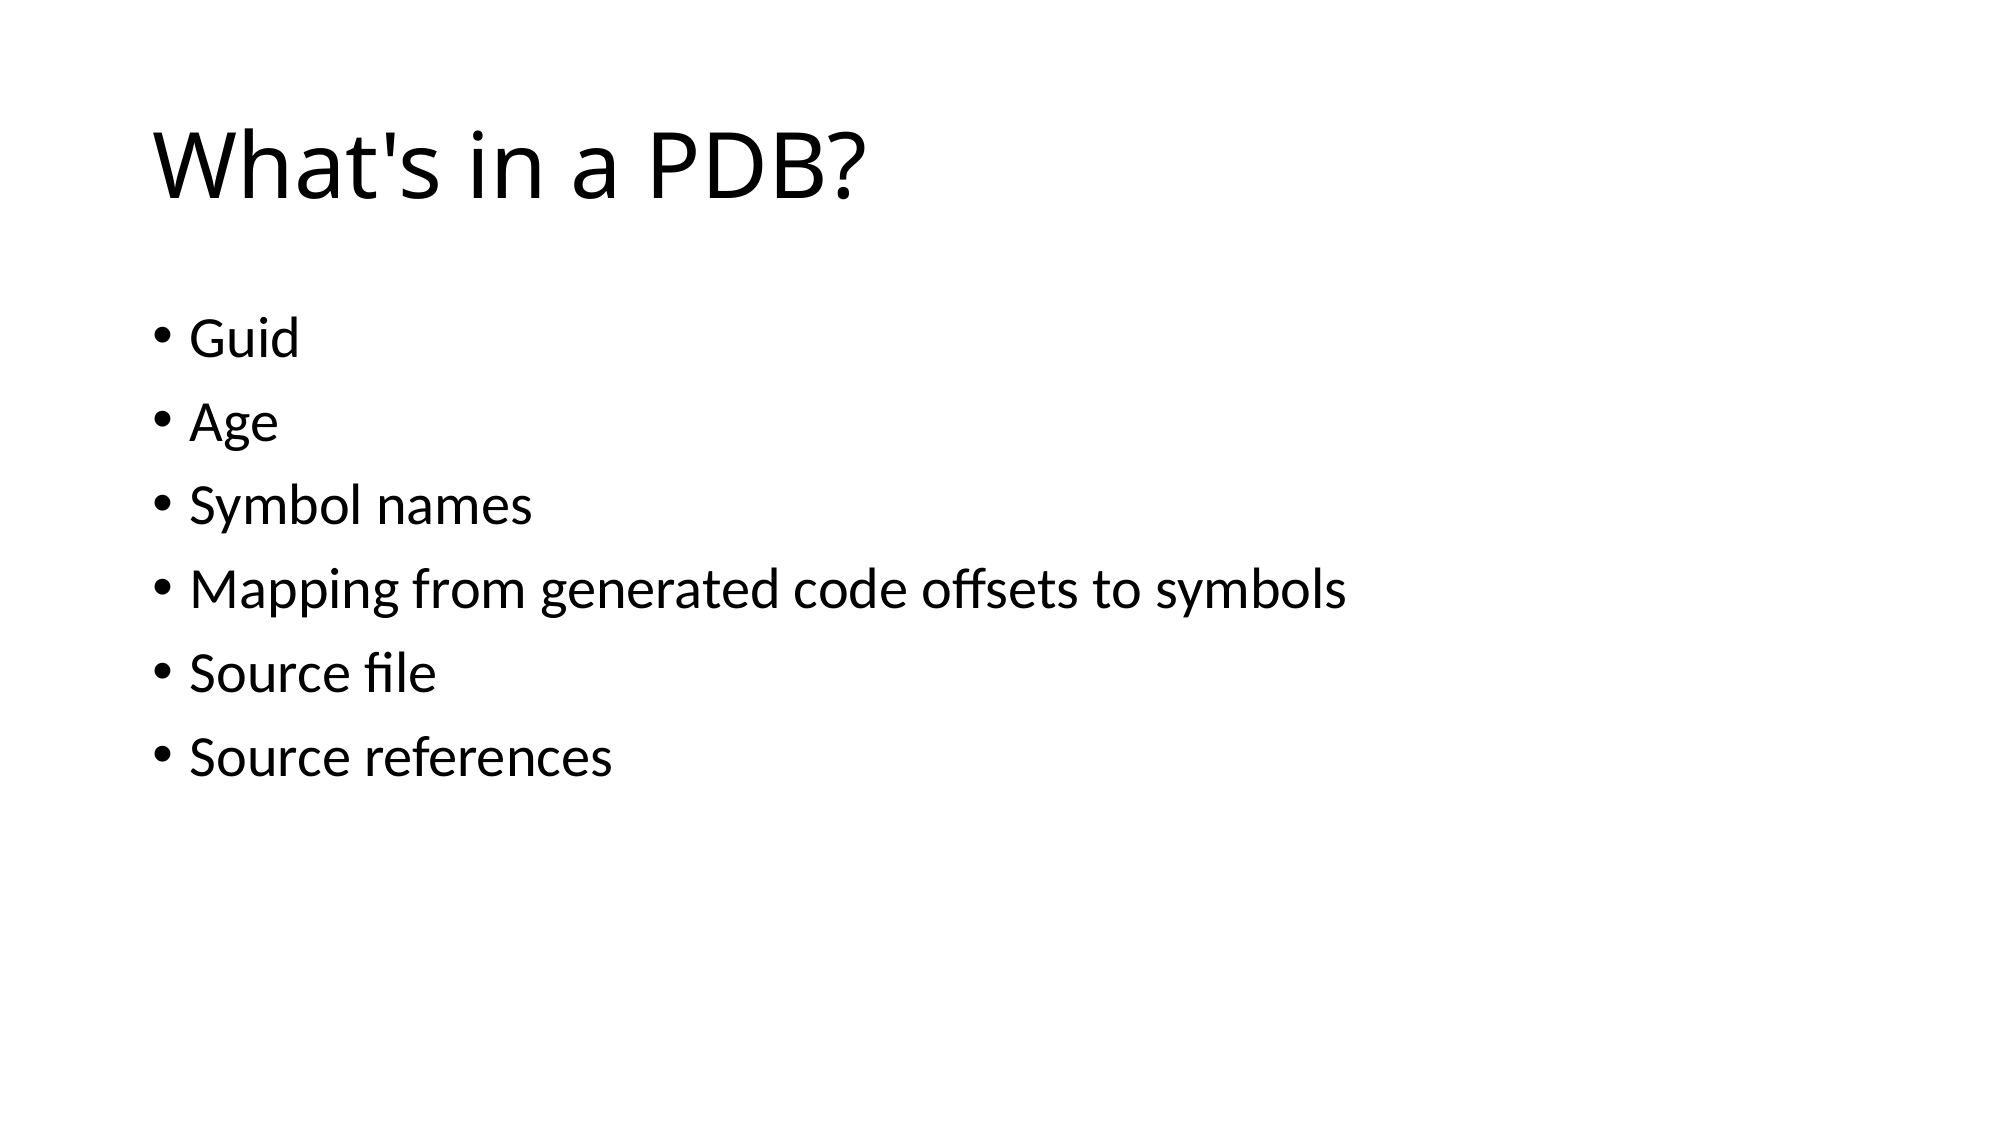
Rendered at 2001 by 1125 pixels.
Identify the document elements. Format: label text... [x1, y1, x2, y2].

title What's in a PDB? [137, 59, 1863, 278]
list Guid Age Symbol names Mapping from generated code offsets to symbols Source file Source references [137, 299, 1863, 1014]
